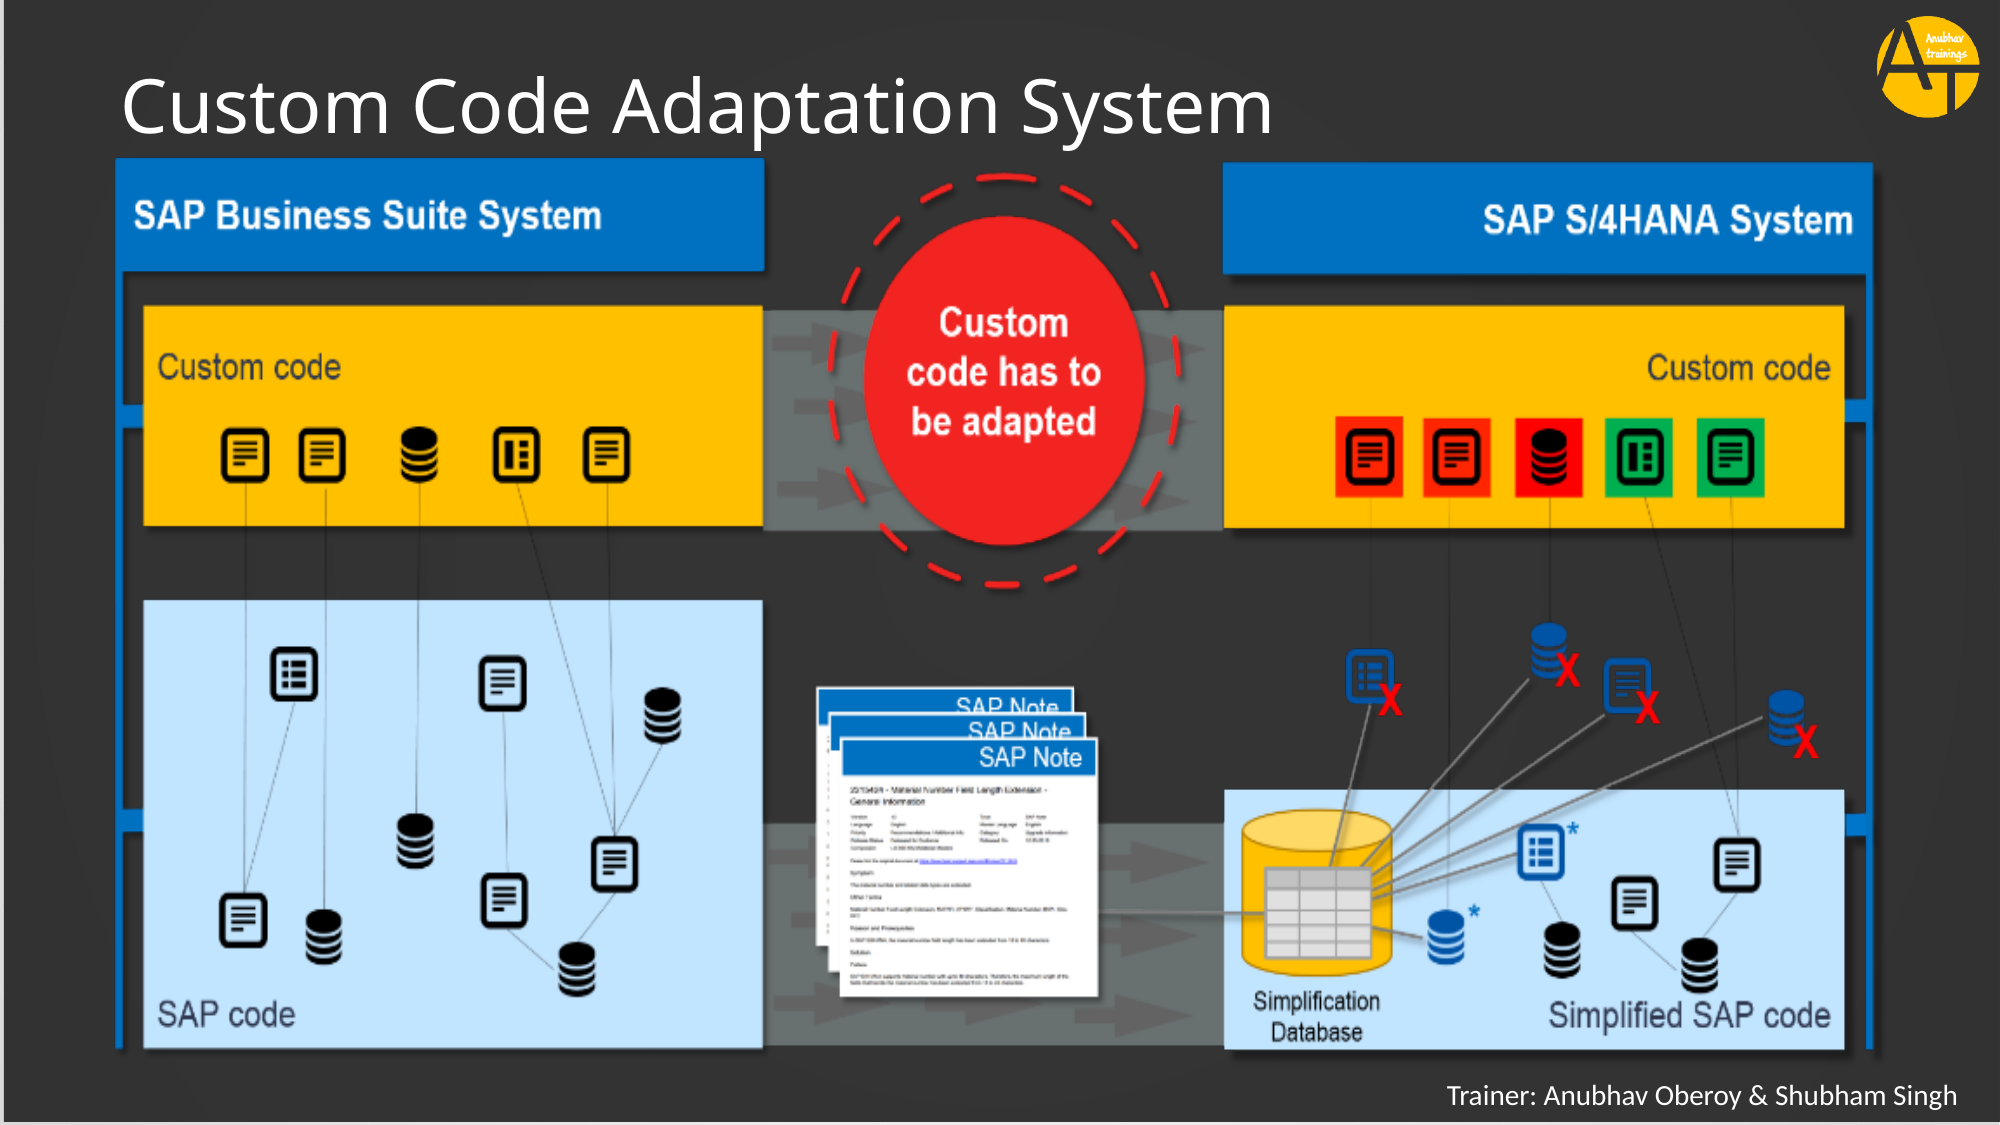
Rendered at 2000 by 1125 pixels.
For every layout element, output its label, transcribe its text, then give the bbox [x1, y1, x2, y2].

footer Trainer: Anubhav Oberoy & Shubham Singh [1413, 1070, 1992, 1118]
picture [107, 153, 1900, 1079]
text_box [2, 0, 2000, 1124]
title Custom Code Adaptation System [99, 45, 1900, 162]
picture [1866, 9, 1985, 126]
